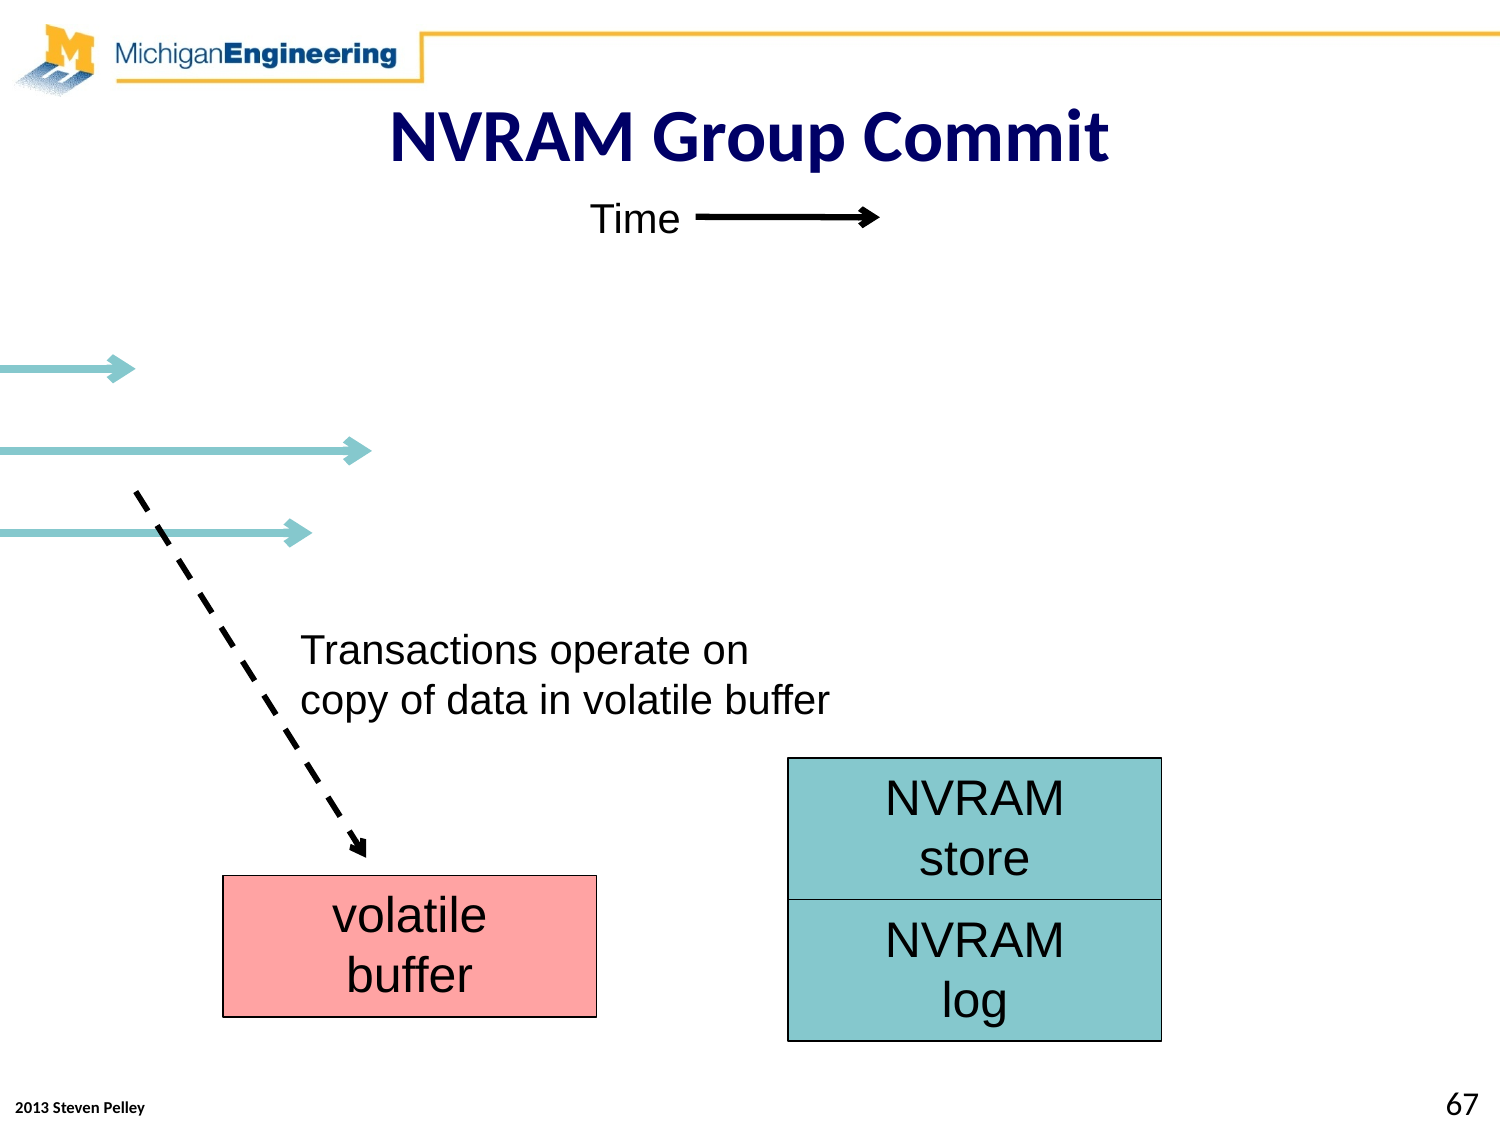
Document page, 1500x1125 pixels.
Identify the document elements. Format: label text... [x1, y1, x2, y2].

text_box Transactions operate on copy of data in volatile buffer [371, 615, 846, 731]
text_box volatile buffer [223, 875, 597, 1018]
text_box Time [574, 184, 696, 250]
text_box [135, 491, 367, 859]
slide_number 67 [1425, 1074, 1500, 1125]
text_box NVRAM log [788, 899, 1162, 1042]
title NVRAM Group Commit [74, 74, 1426, 188]
picture [12, 24, 1500, 97]
text_box NVRAM store [788, 757, 1162, 899]
